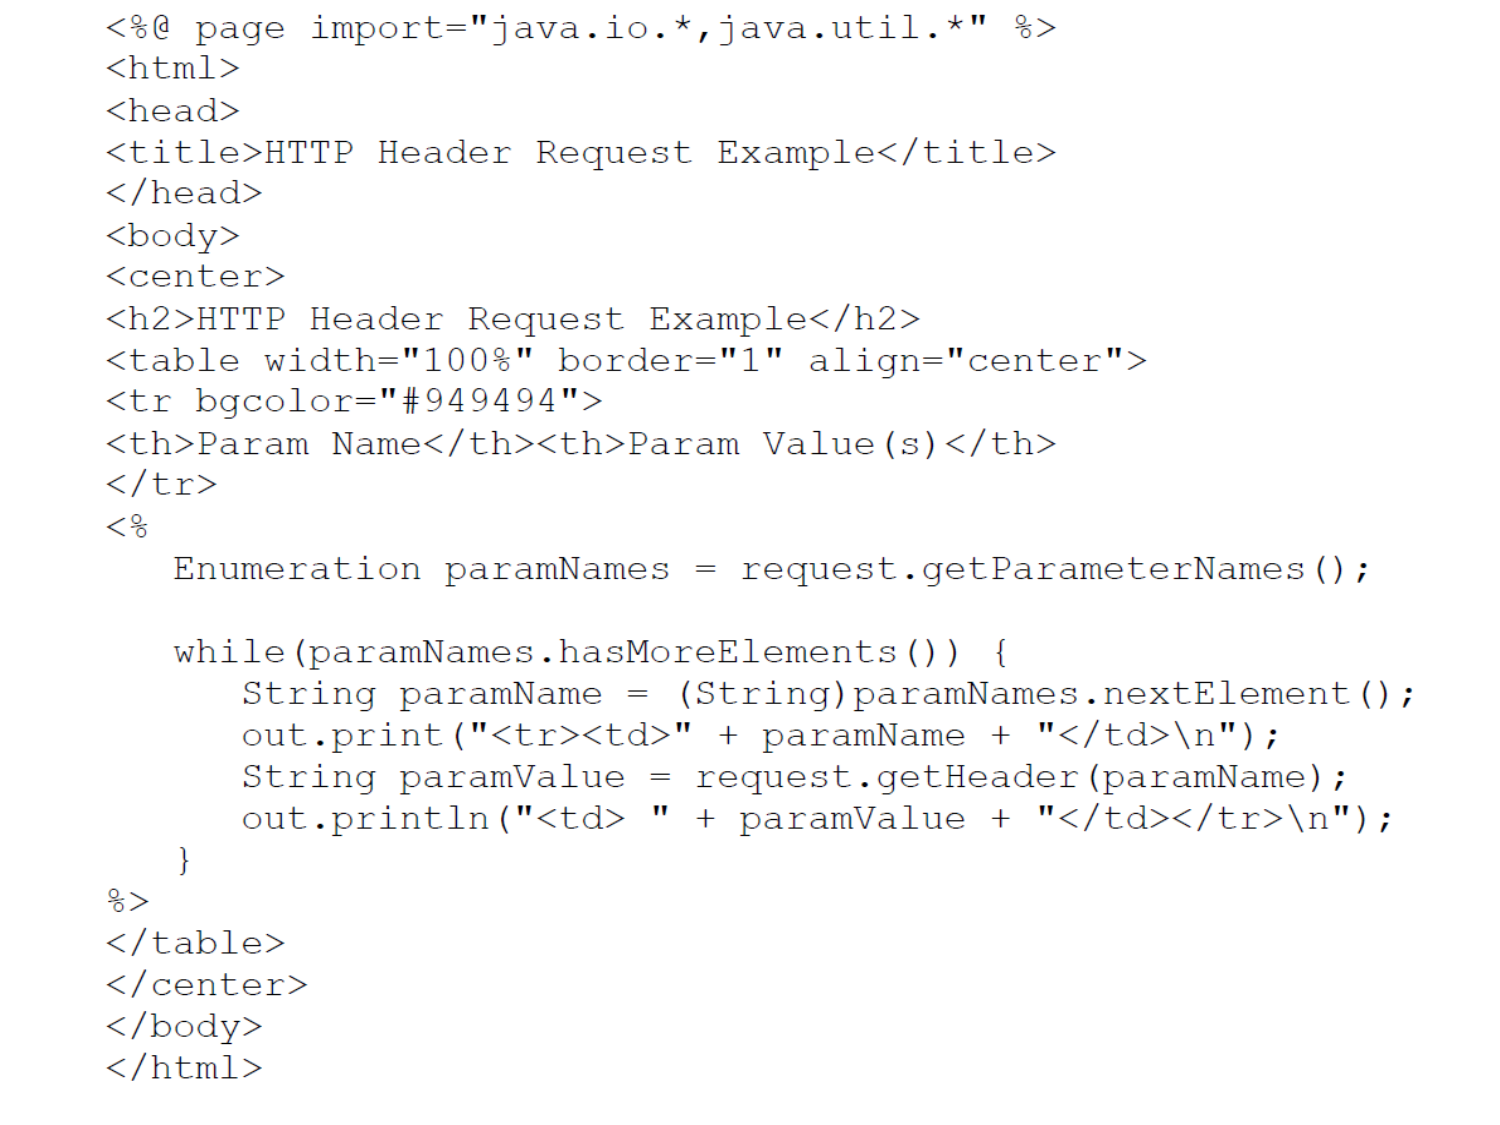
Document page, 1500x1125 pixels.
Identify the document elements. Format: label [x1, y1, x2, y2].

list [0, 0, 1500, 1125]
